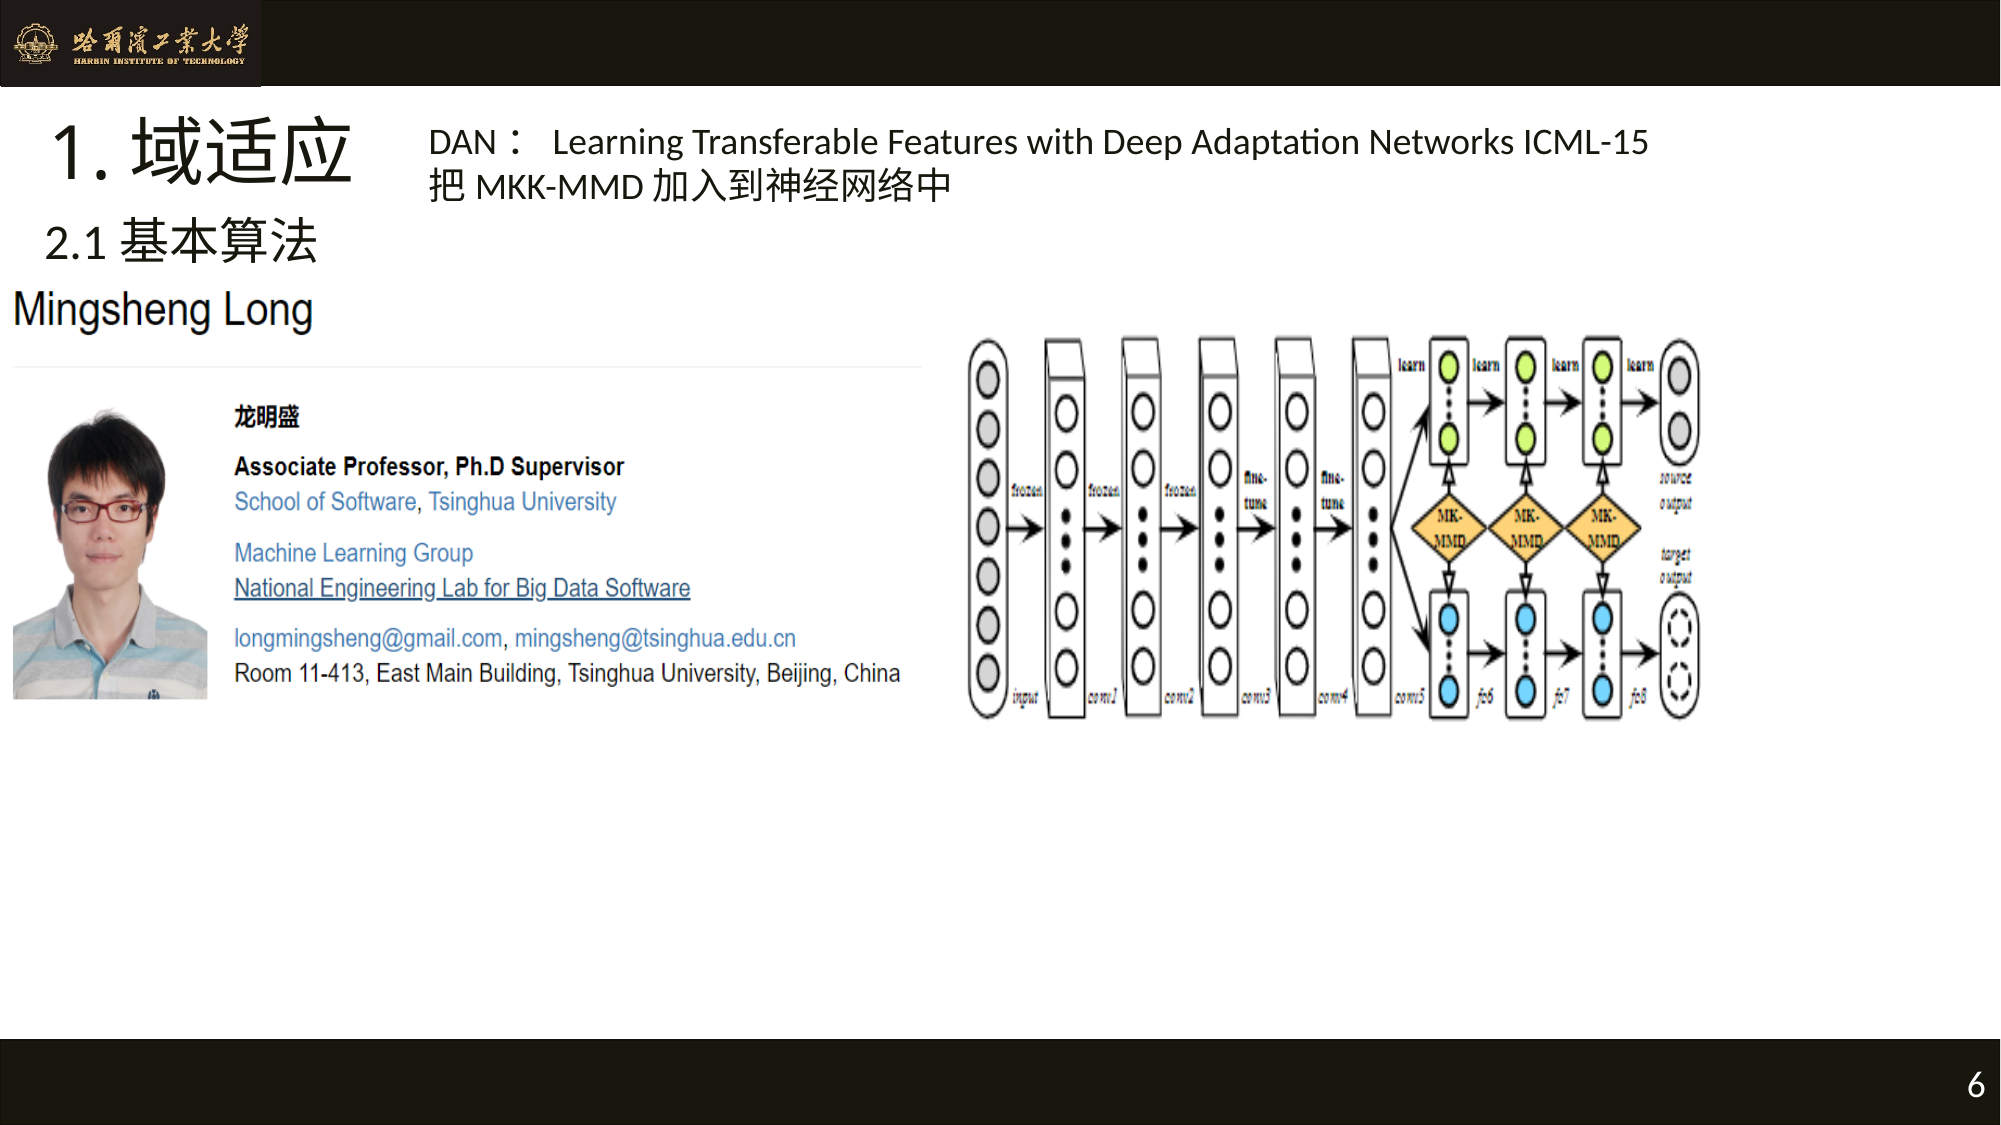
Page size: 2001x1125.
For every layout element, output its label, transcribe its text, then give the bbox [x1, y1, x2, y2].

picture [1, 0, 261, 87]
text_box DAN：Learning Transferable Features with Deep Adaptation Networks ICML-15 把MKK-MMD加入到神经网络中 [413, 109, 1964, 214]
slide_number 6 [1550, 1052, 2000, 1113]
title 1.域适应 [33, 107, 1964, 202]
picture [0, 280, 922, 727]
text_box 2.1基本算法 [29, 201, 334, 277]
picture [948, 280, 1740, 768]
